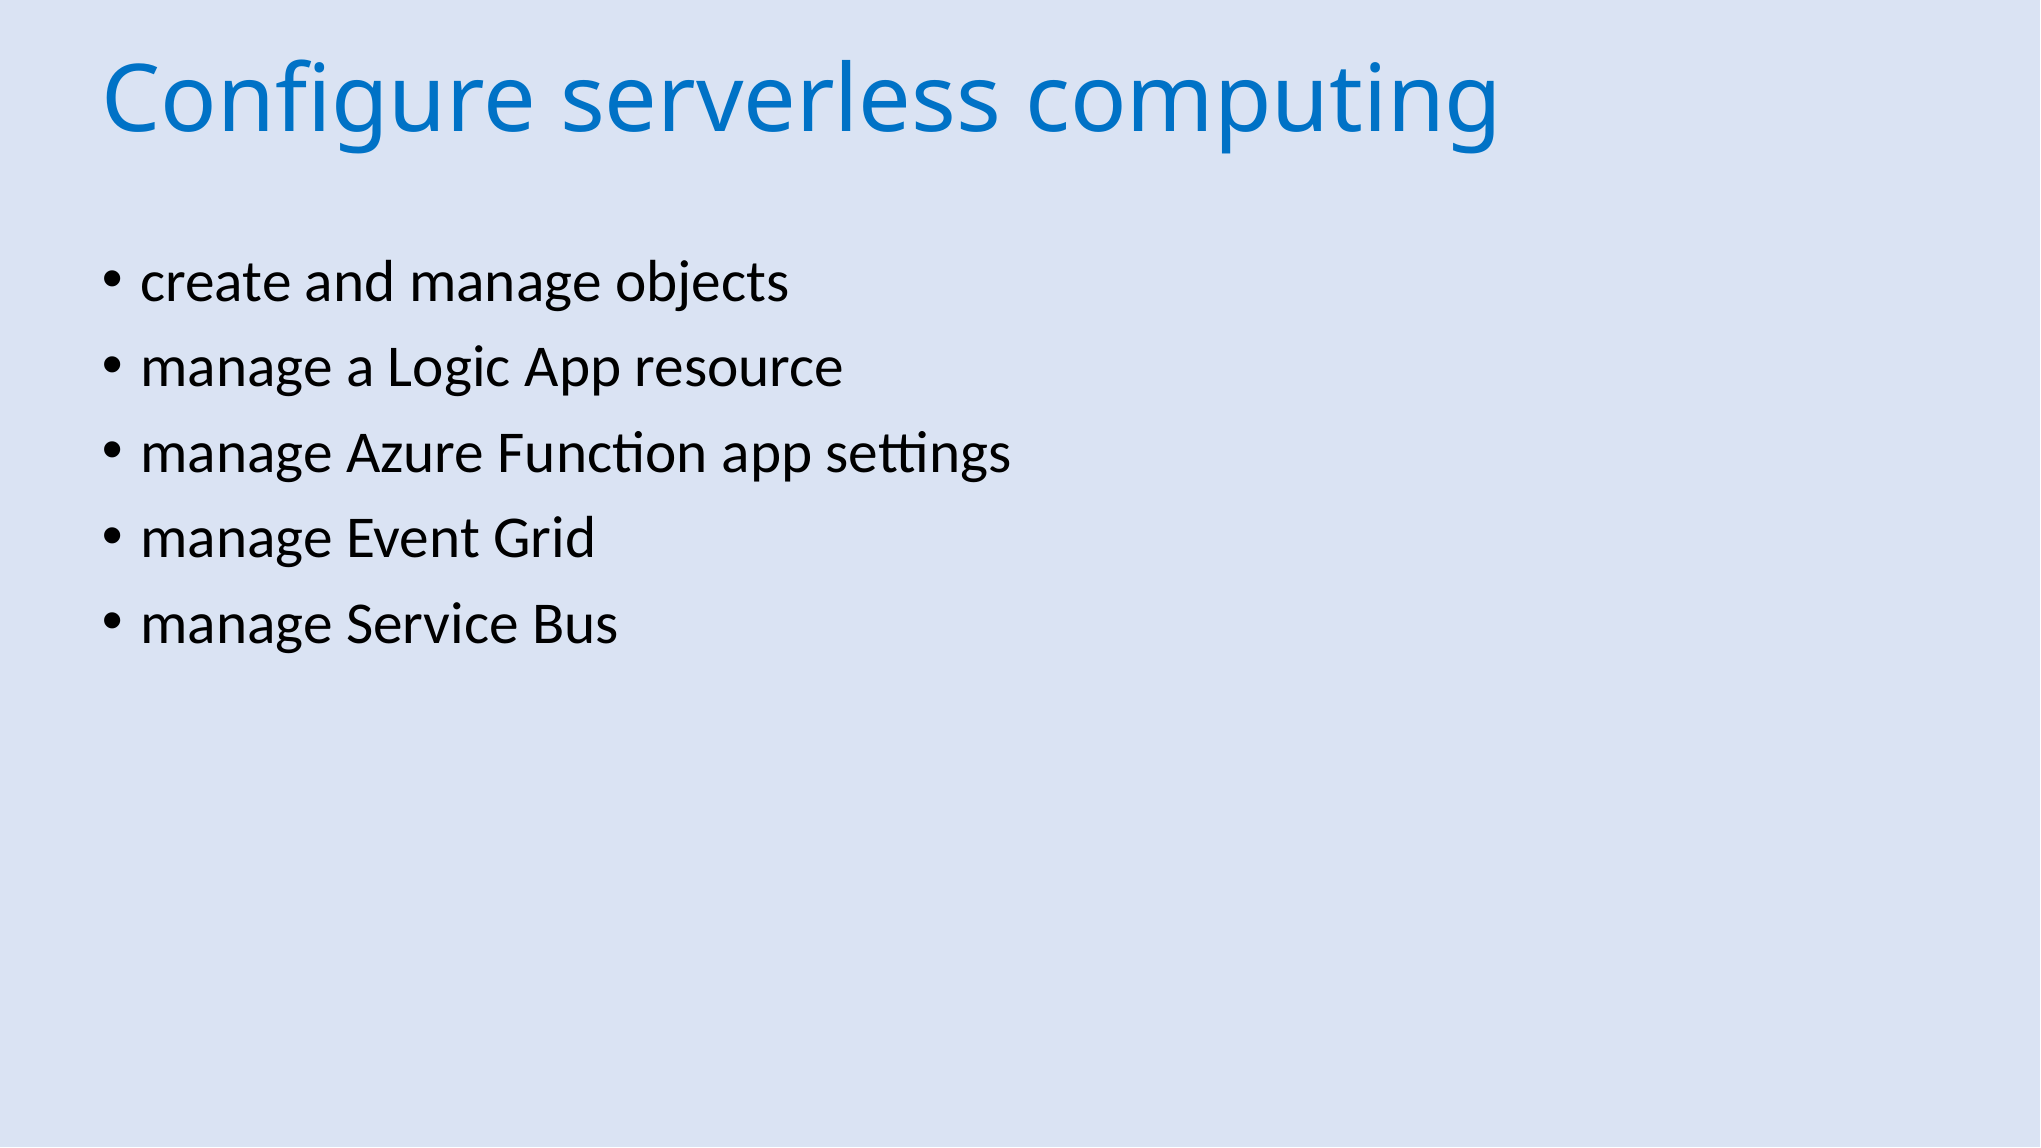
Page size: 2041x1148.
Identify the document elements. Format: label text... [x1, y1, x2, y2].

list create and manage objects manage a Logic App resource manage Azure Function app settings manage Event Grid manage Service Bus [86, 242, 1953, 990]
title Configure serverless computing [86, 38, 1953, 164]
